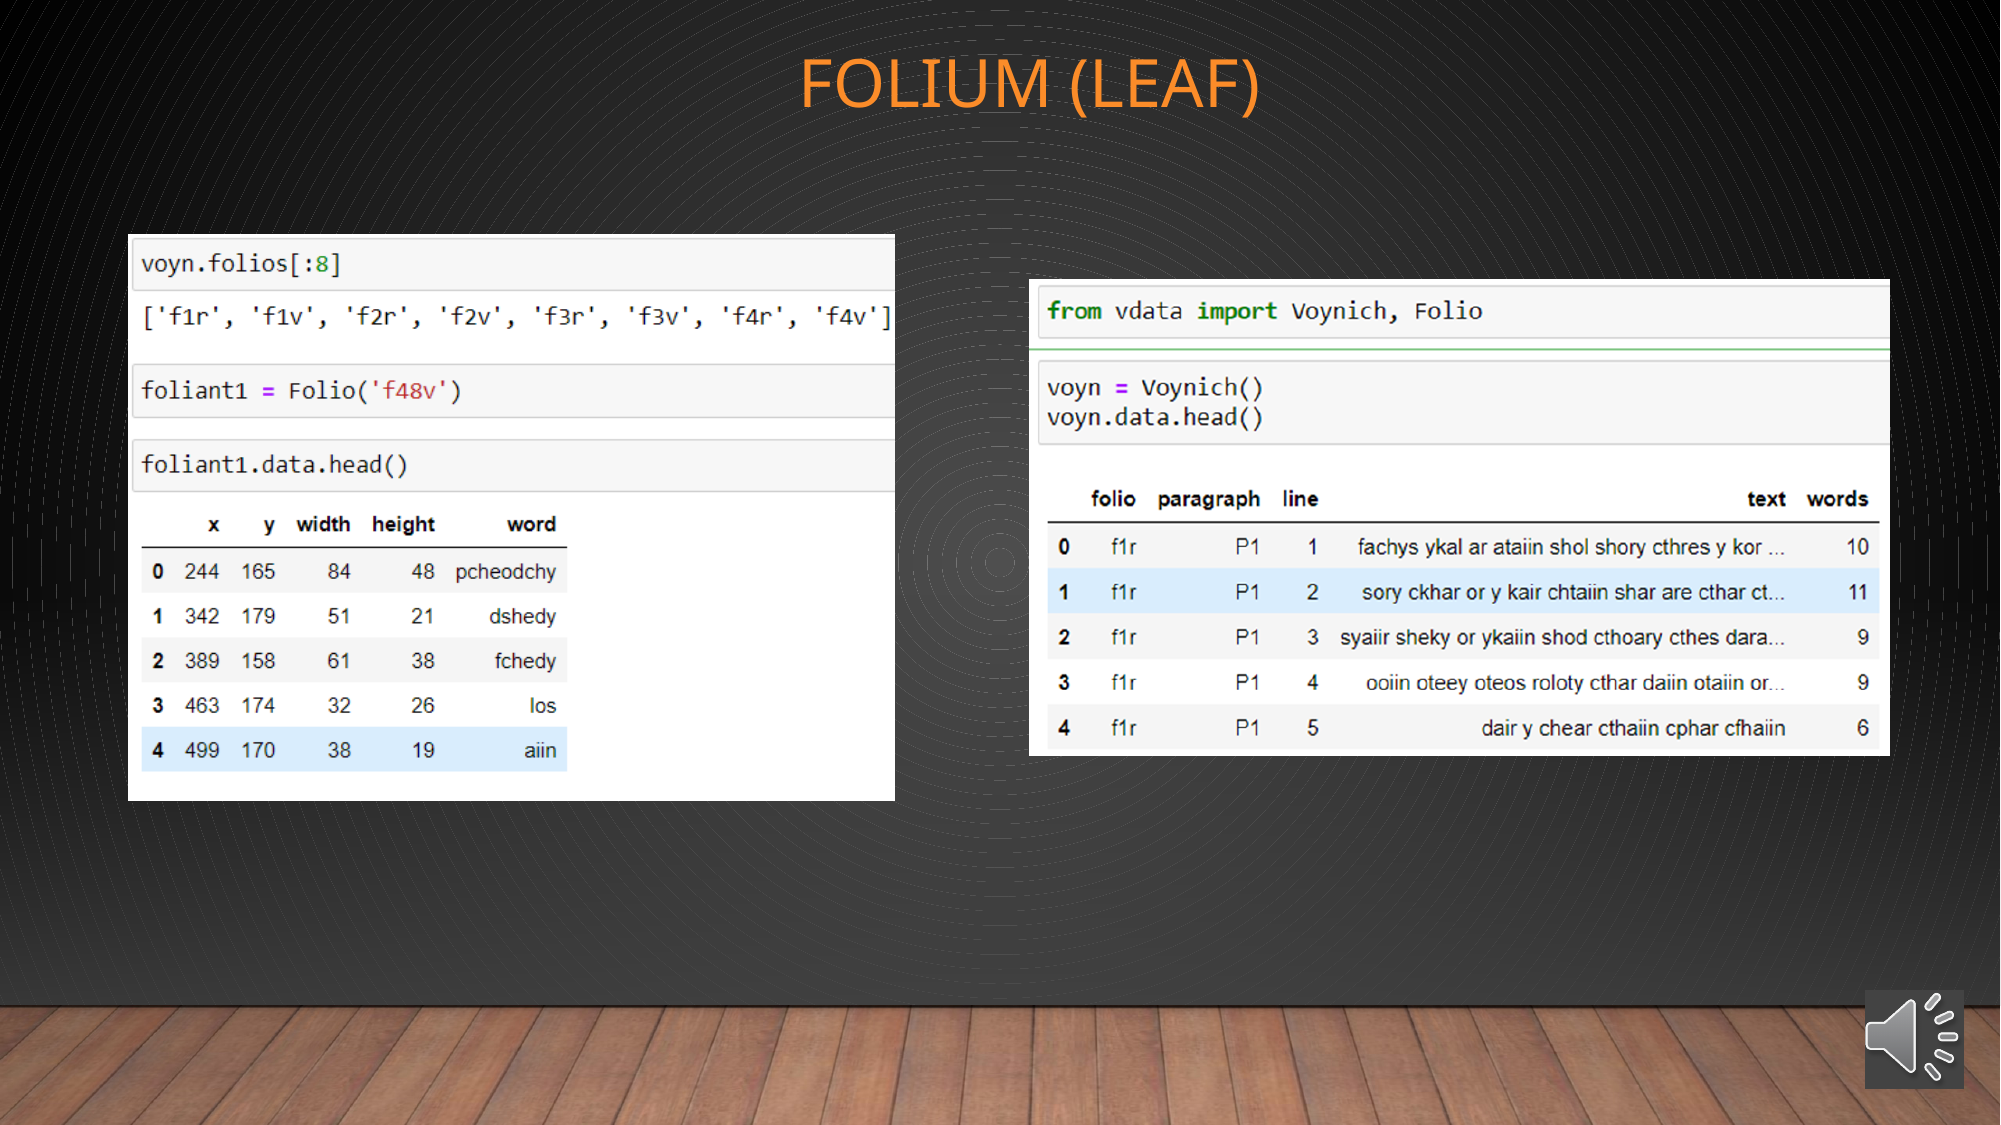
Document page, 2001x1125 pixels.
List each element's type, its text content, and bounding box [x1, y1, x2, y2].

picture [0, 989, 2000, 1125]
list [127, 234, 895, 801]
title folium (leaf) [267, 0, 1793, 173]
picture [1029, 279, 1890, 756]
